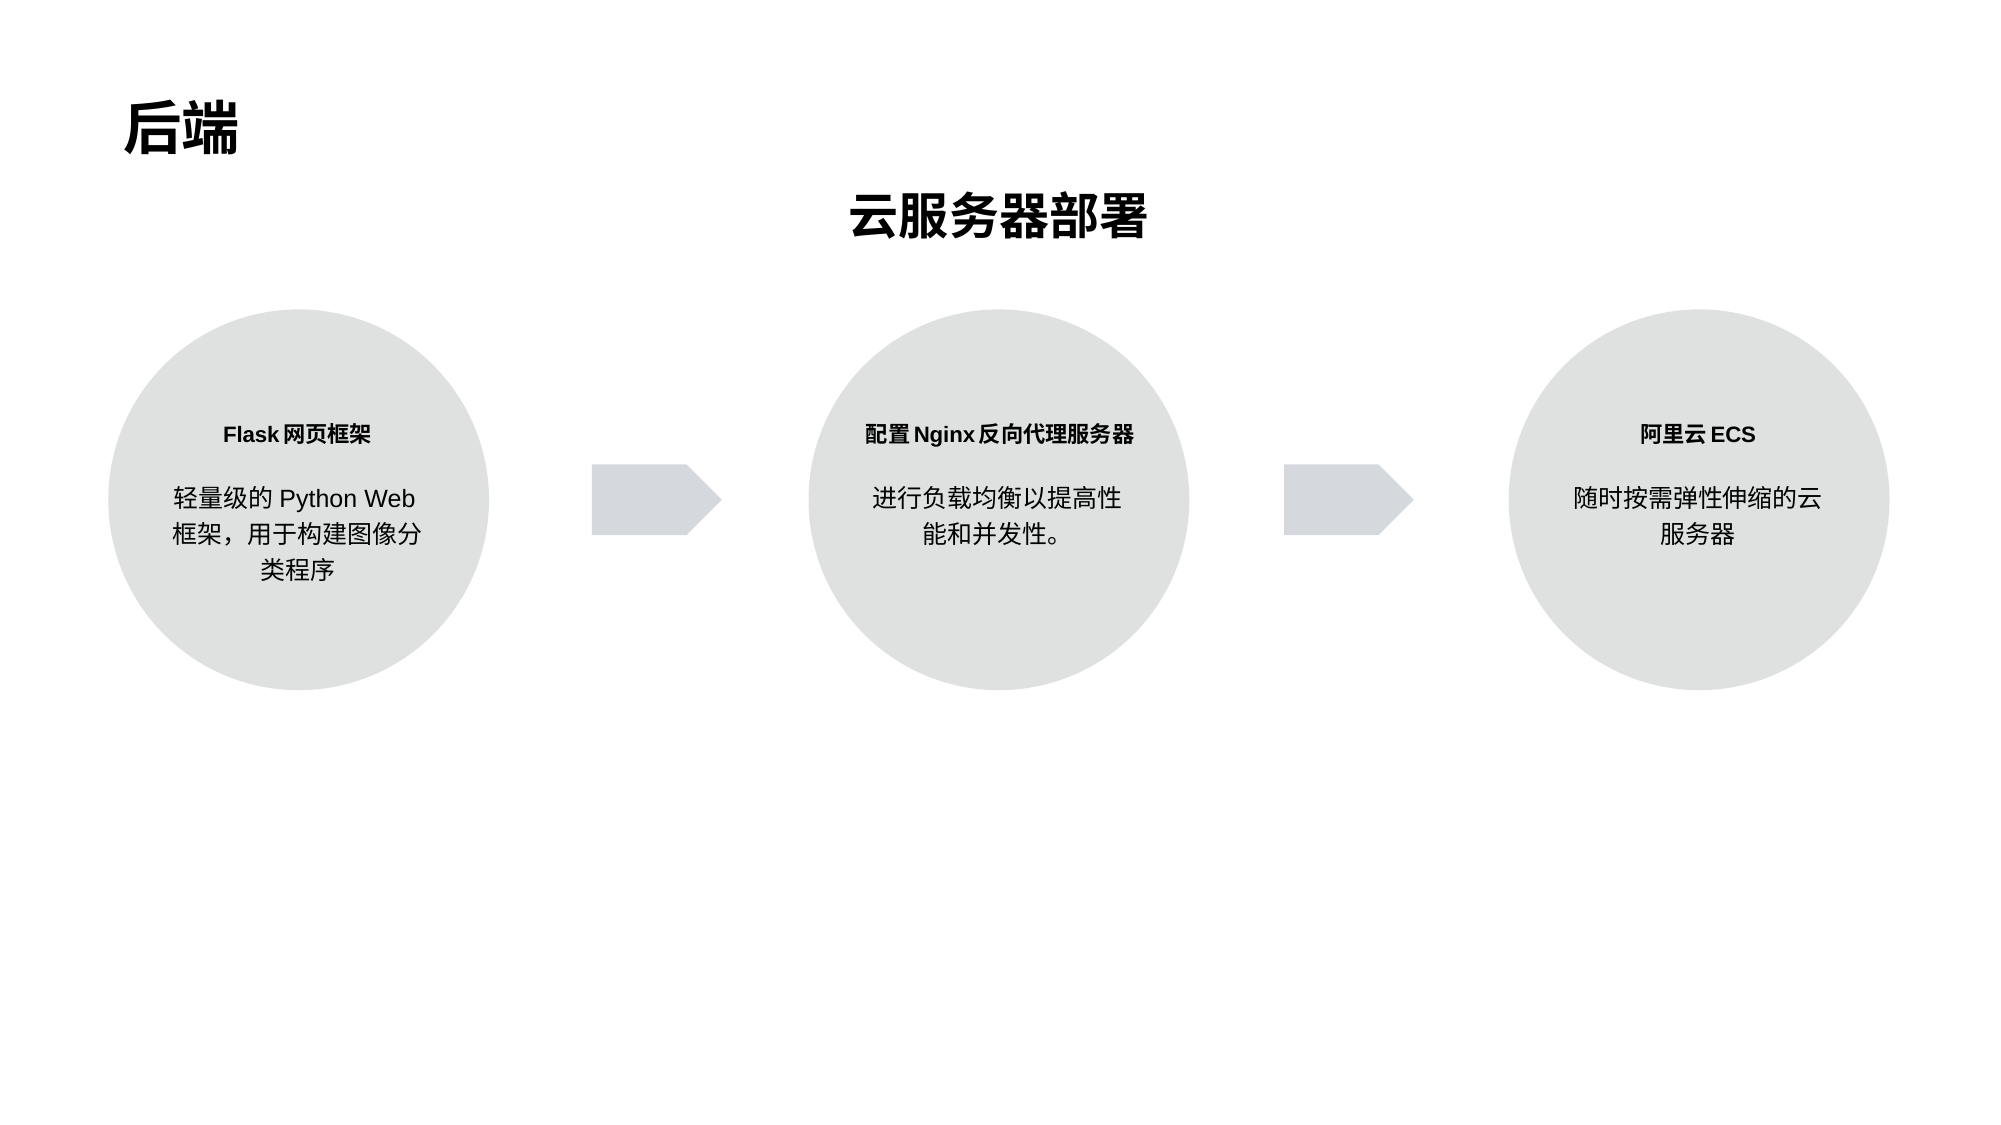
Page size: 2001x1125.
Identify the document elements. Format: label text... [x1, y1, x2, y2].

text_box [108, 176, 1890, 691]
title 后端 [108, 0, 1890, 169]
